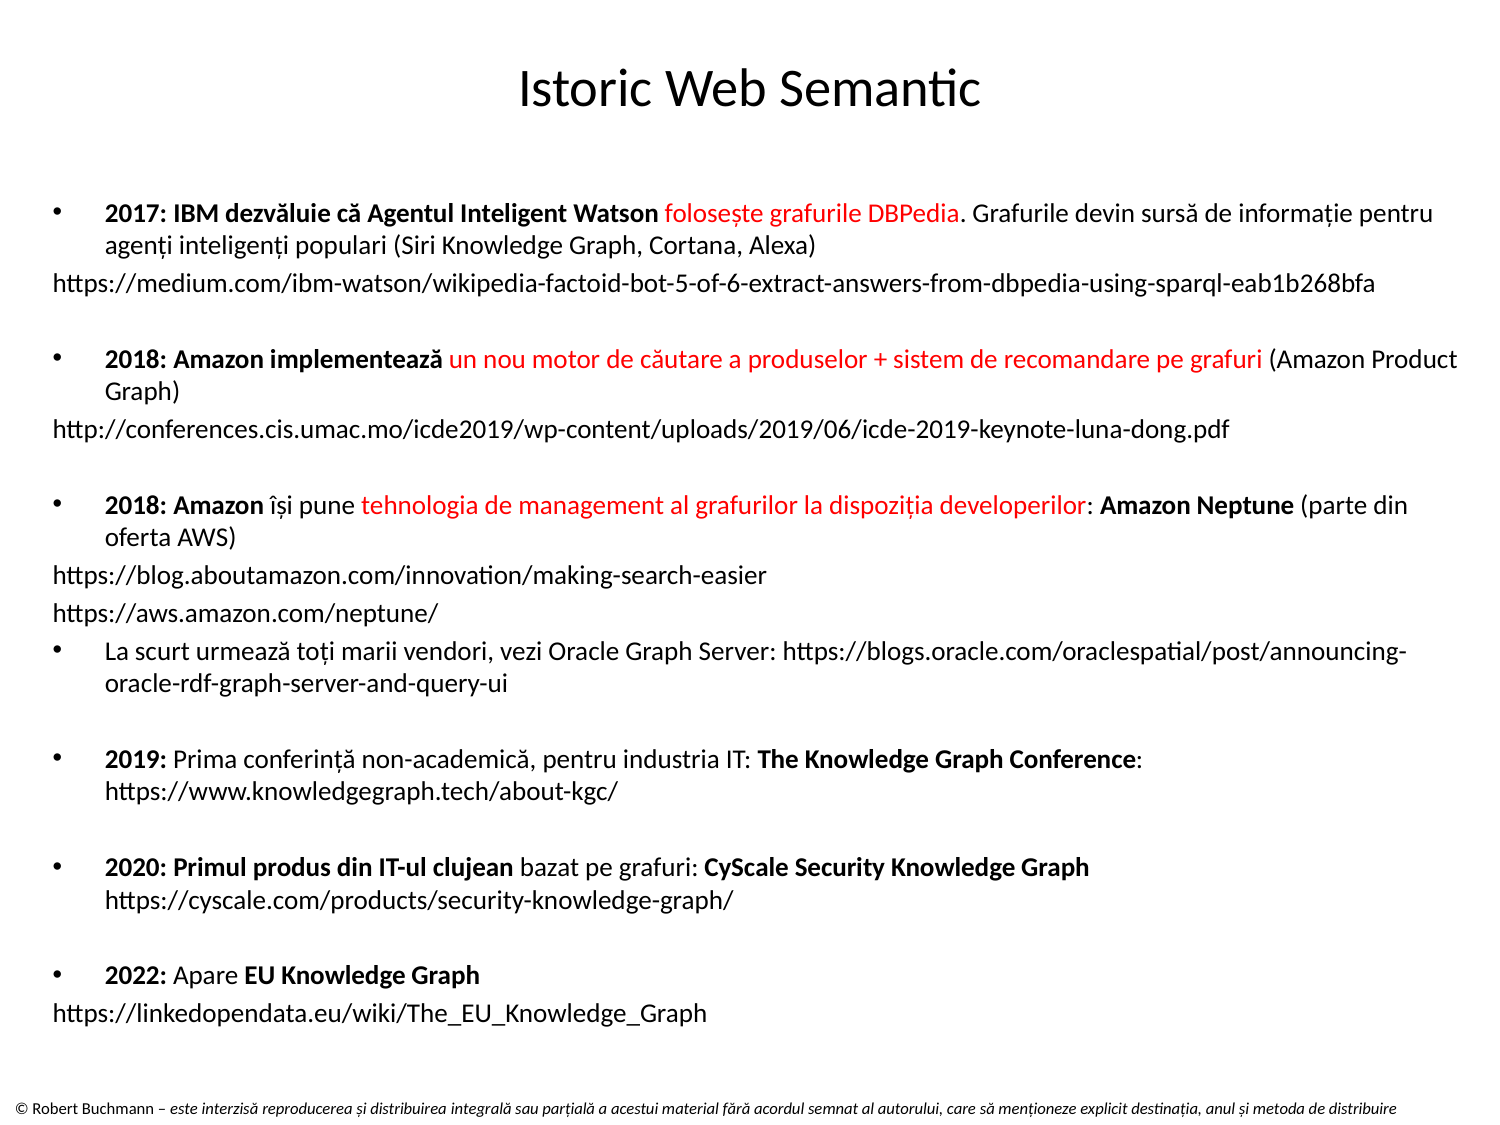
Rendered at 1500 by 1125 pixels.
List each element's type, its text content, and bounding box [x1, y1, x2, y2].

title Istoric Web Semantic [75, 45, 1425, 126]
list 2017: IBM dezvăluie că Agentul Inteligent Watson folosește grafurile DBPedia. Grafurile devin sursă de informație pentru agenți inteligenți populari (Siri Knowledge Graph, Cortana, Alexa) https://medium.com/ibm-watson/wikipedia-factoid-bot-5-of-6-extract-answers-from-dbpedia-using-sparql-eab1b268bfa 2018: Amazon implementează un nou motor de căutare a produselor + sistem de recomandare pe grafuri (Amazon Product Graph) http://conferences.cis.umac.mo/icde2019/wp-content/uploads/2019/06/icde-2019-keynote-luna-dong.pdf 2018: Amazon își pune tehnologia de management al grafurilor la dispoziția developerilor: Amazon Neptune (parte din oferta AWS) https://blog.aboutamazon.com/innovation/making-search-easier https://aws.amazon.com/neptune/ La scurt urmează toți marii vendori, vezi Oracle Graph Server: https://blogs.oracle.com/oraclespatial/post/announcing-oracle-rdf-graph-server-and-query-ui 2019: Prima conferință non-academică, pentru industria IT: The Knowledge Graph Conference: https://www.knowledgegraph.tech/about-kgc/ 2020: Primul produs din IT-ul clujean bazat pe grafuri: CyScale Security Knowledge Graph https://cyscale.com/products/security-knowledge-graph/ 2022: Apare EU Knowledge Graph https://linkedopendata.eu/wiki/The_EU_Knowledge_Graph [37, 187, 1483, 1047]
